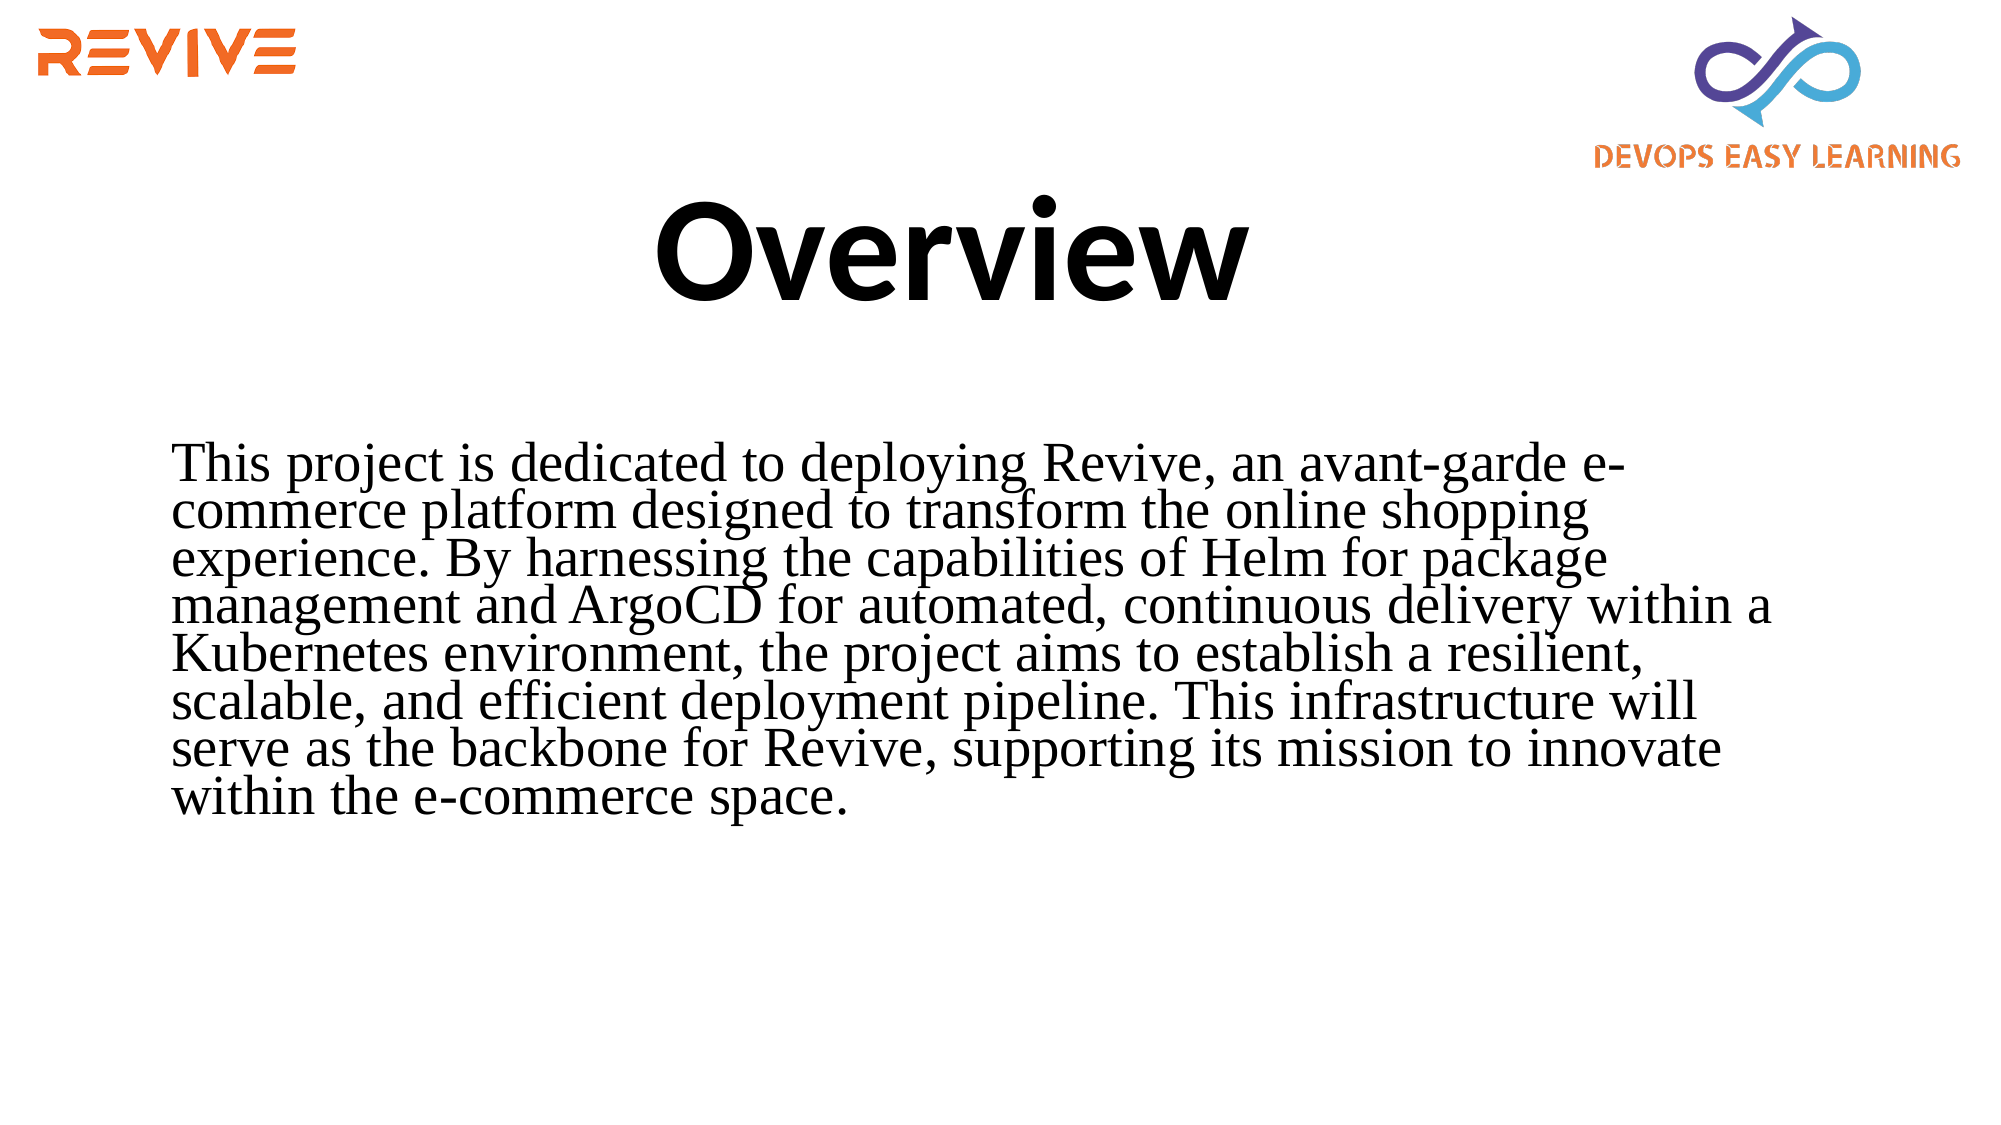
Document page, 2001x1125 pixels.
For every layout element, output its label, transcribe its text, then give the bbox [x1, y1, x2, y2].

title Overview [202, 121, 1703, 341]
picture [1577, 0, 1978, 201]
subtitle This project is dedicated to deploying Revive, an avant-garde e-commerce platform designed to transform the online shopping experience. By harnessing the capabilities of Helm for package management and ArgoCD for automated, continuous delivery within a Kubernetes environment, the project aims to establish a resilient, scalable, and efficient deployment pipeline. This infrastructure will serve as the backbone for Revive, supporting its mission to innovate within the e-commerce space. [156, 435, 1844, 937]
picture [0, 0, 335, 120]
